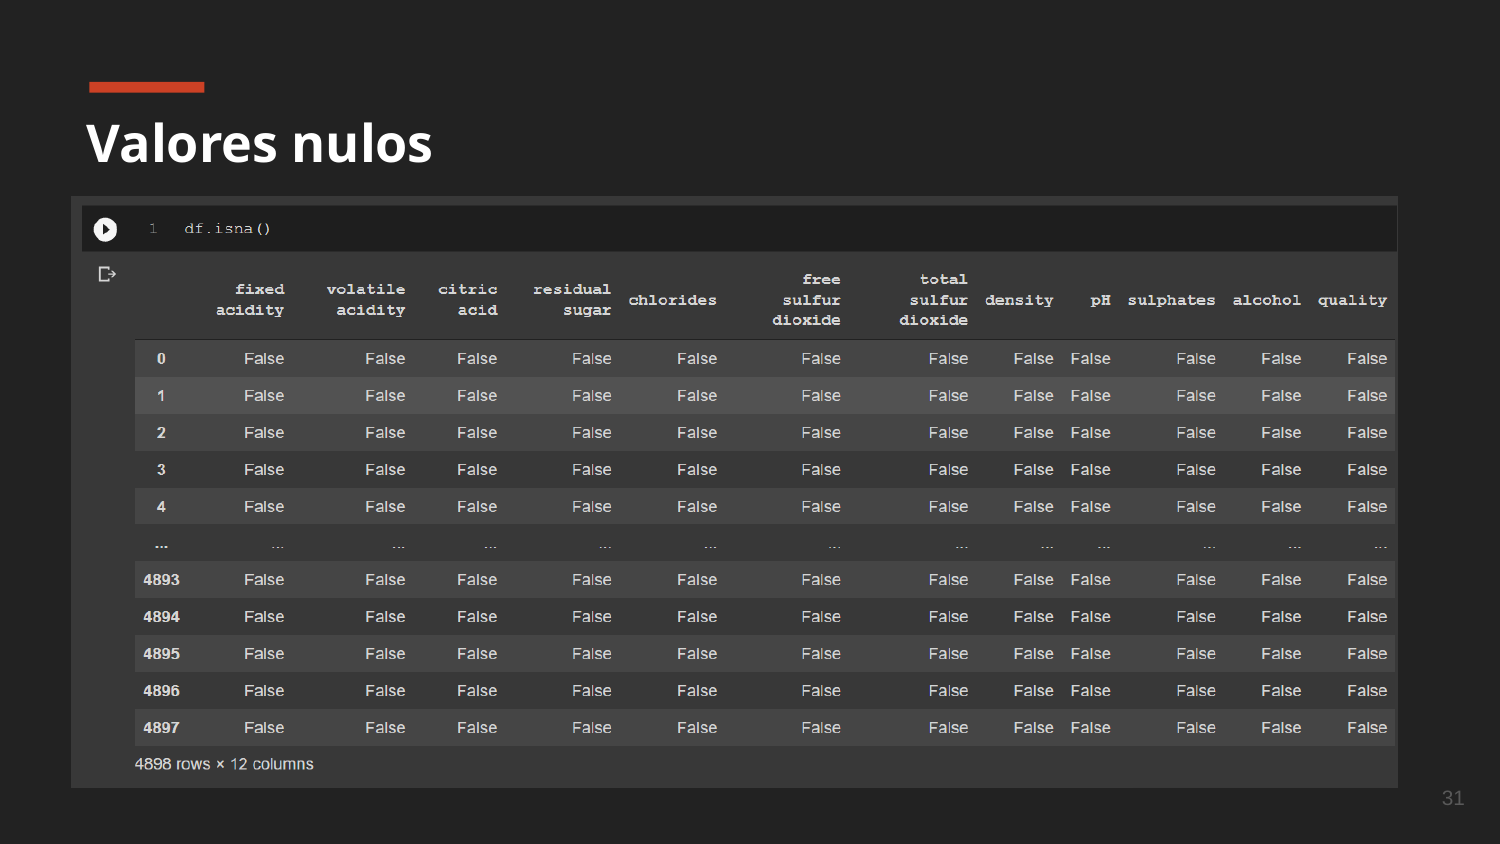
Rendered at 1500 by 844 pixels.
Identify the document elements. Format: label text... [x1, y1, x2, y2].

picture [71, 196, 1398, 788]
title Valores nulos [71, 95, 875, 195]
slide_number ‹#› [1389, 764, 1480, 830]
